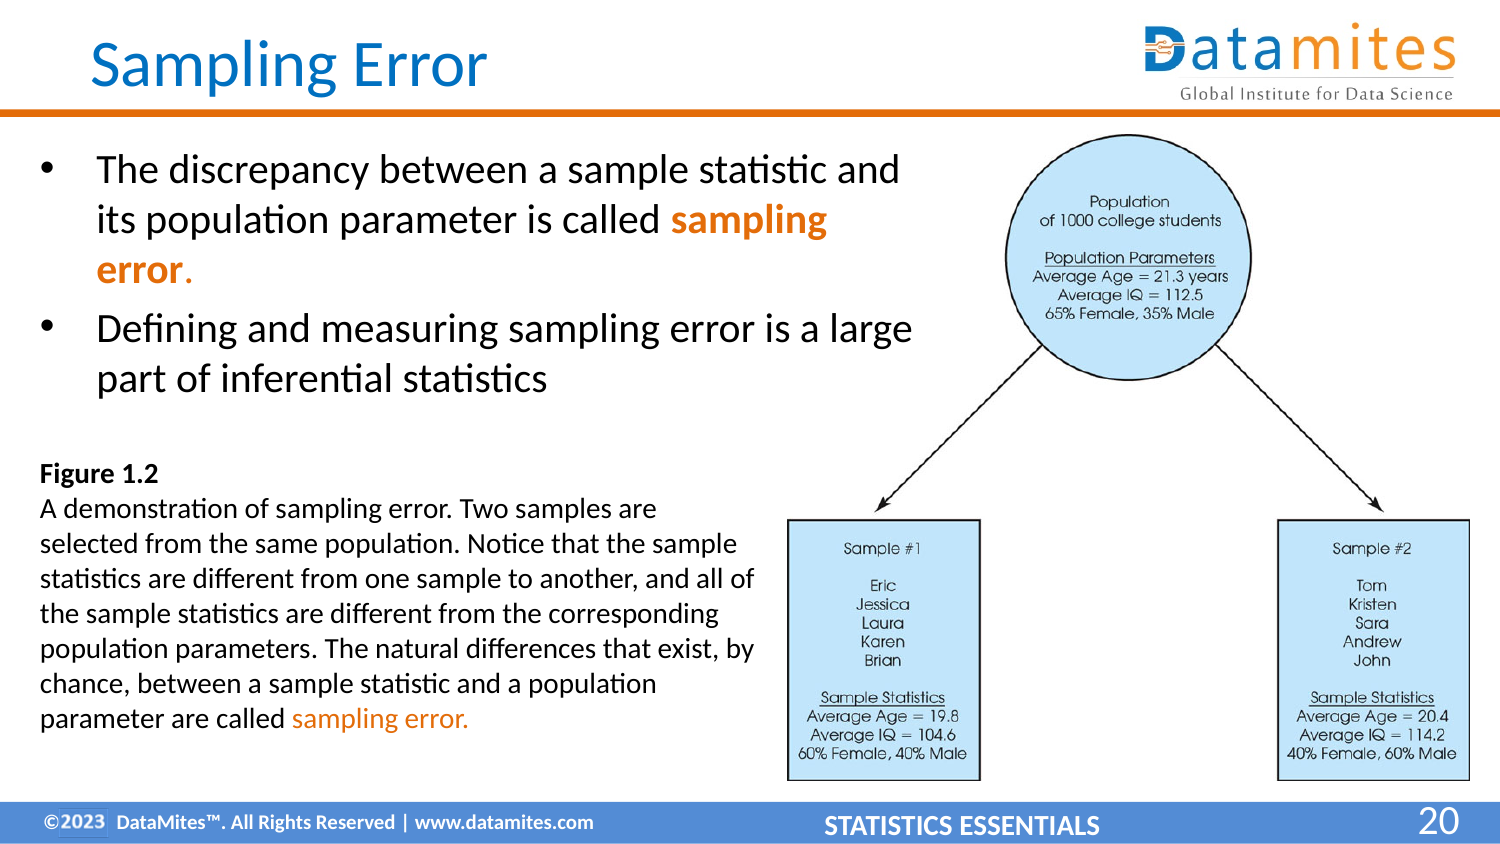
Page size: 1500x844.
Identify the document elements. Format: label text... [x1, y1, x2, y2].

picture [787, 134, 1470, 781]
footer STATISTICS ESSENTIALS [624, 798, 1300, 844]
text_box Figure 1.2 A demonstration of sampling error. Two samples are selected from the same population. Notice that the sample statistics are different from one sample to another, and all of the sample statistics are different from the corresponding population parameters. The natural differences that exist, by chance, between a sample statistic and a population parameter are called sampling error. [24, 446, 775, 742]
picture [0, 801, 167, 844]
list The discrepancy between a sample statistic and its population parameter is called sampling error. Defining and measuring sampling error is a large part of inferential statistics [24, 134, 785, 692]
picture [1137, 19, 1463, 104]
slide_number ‹#› [1387, 795, 1475, 841]
title Sampling Error [75, 21, 900, 98]
